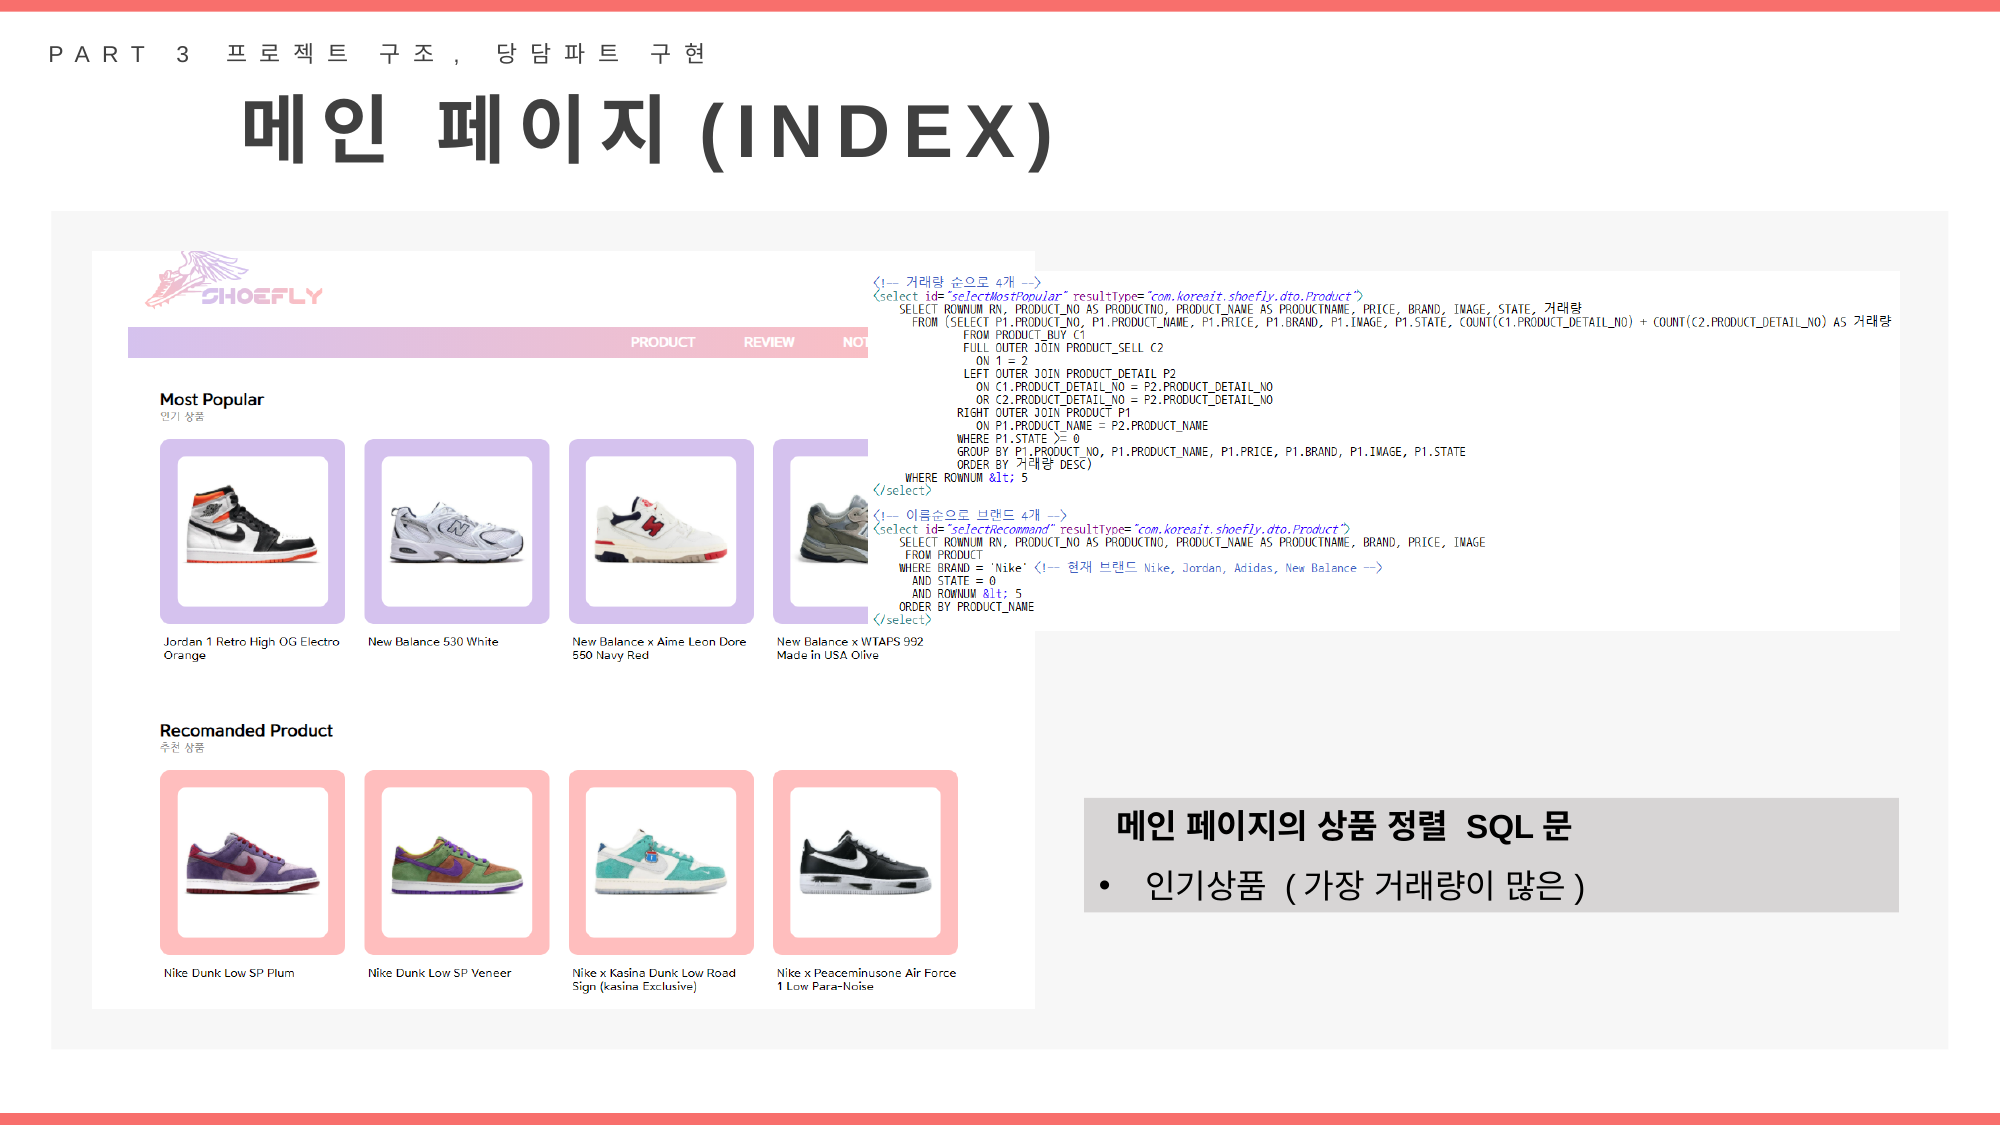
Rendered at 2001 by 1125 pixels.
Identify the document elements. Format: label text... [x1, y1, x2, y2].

text_box 메인 페이지의 상품 정렬 SQL문 인기상품 (가장 거래량이 많은) [1084, 797, 1899, 913]
text_box [50, 210, 1949, 1050]
picture [92, 251, 1900, 1009]
text_box PART 3 프로젝트 구조, 당담파트 구현 [33, 32, 721, 103]
text_box [0, 0, 2000, 13]
text_box 메인 페이지(INDEX) [225, 75, 1069, 181]
text_box [0, 1112, 2000, 1125]
